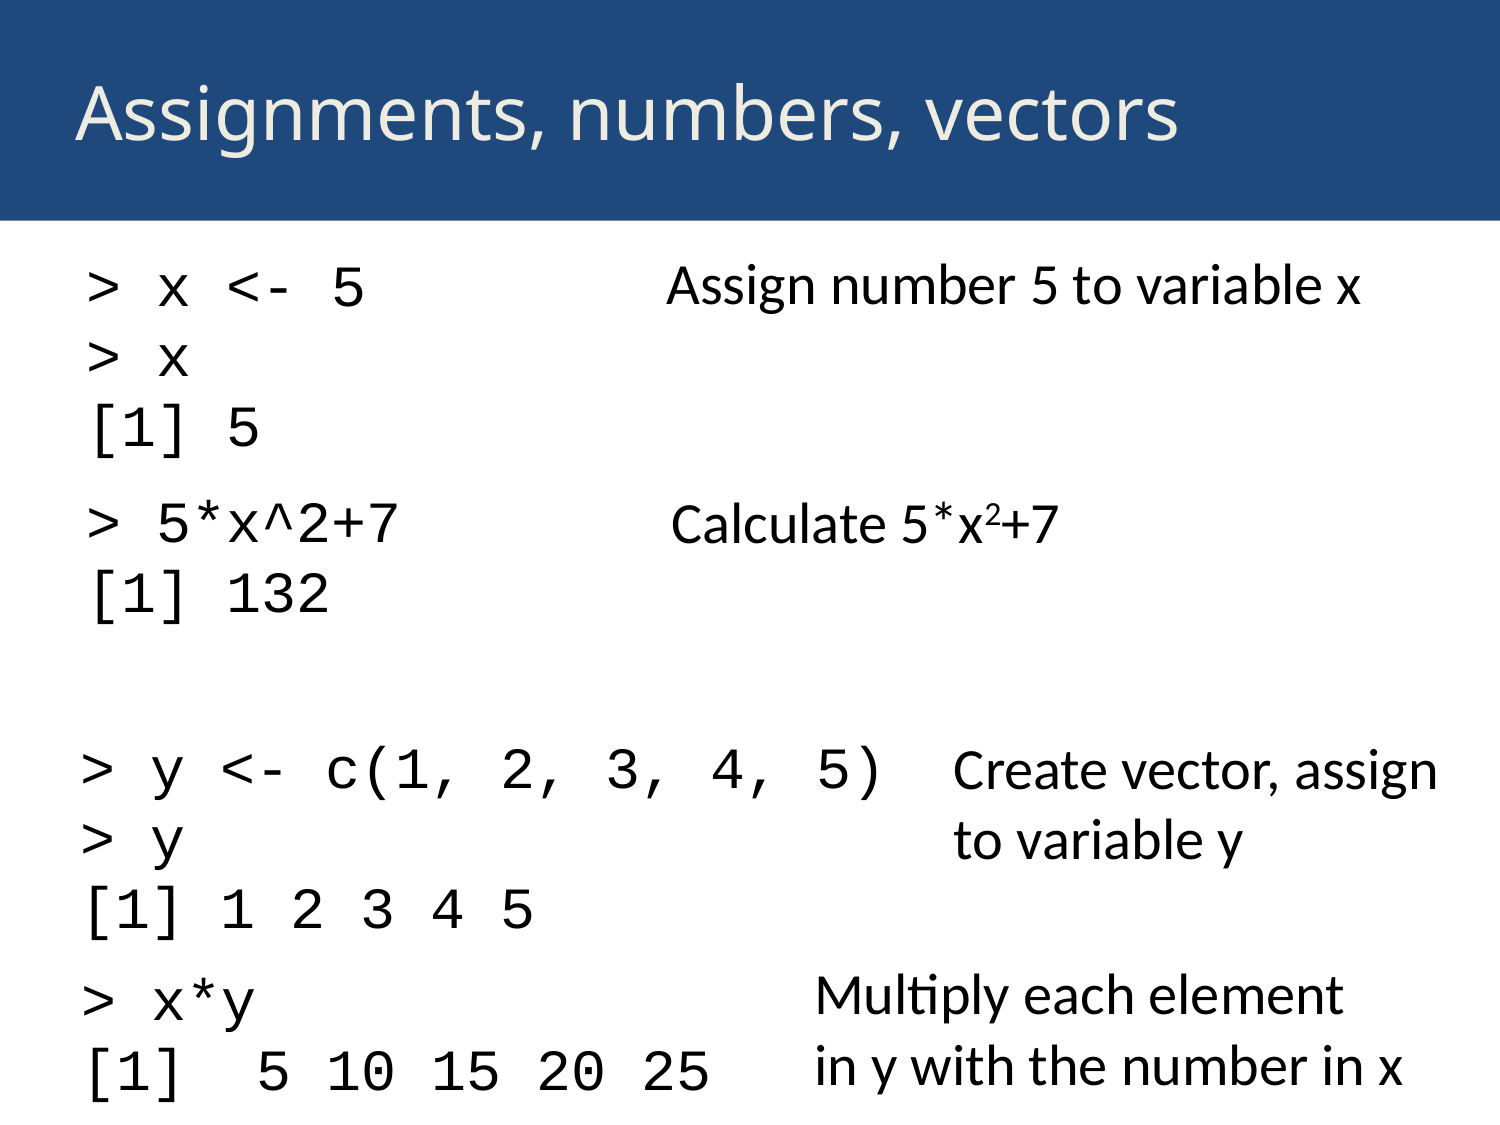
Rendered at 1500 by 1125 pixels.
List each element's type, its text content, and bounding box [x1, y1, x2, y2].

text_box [65, 722, 1462, 951]
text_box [66, 949, 1424, 1112]
title Assignments, numbers, vectors [0, 0, 1500, 221]
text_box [71, 477, 1085, 634]
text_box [71, 238, 1384, 469]
